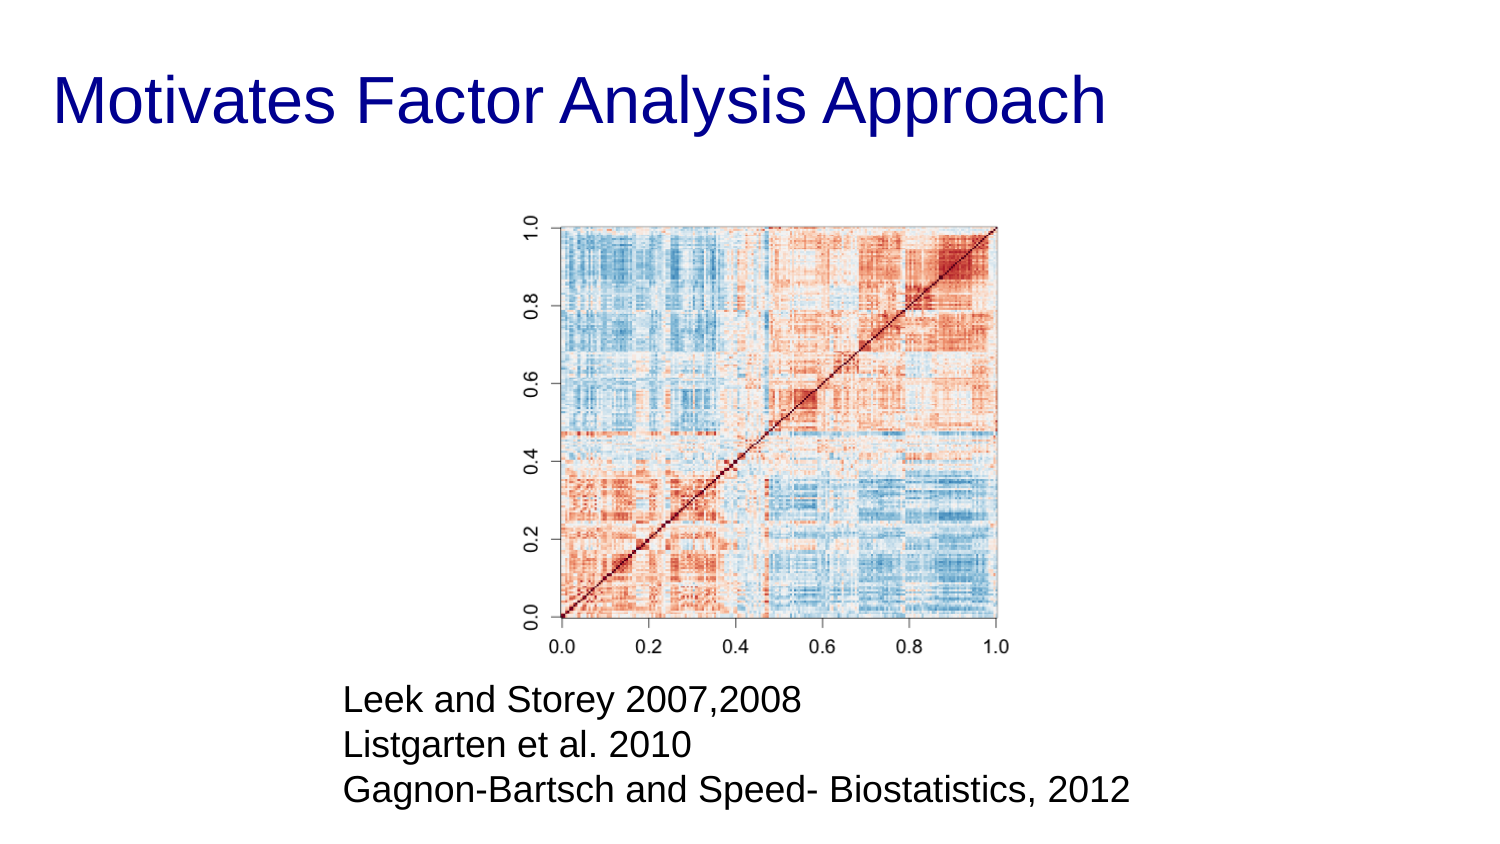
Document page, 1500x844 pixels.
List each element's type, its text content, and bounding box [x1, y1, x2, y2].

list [74, 159, 1426, 717]
title Motivates Factor Analysis Approach [37, 46, 1388, 148]
text_box Leek and Storey 2007,2008 Listgarten et al. 2010 Gagnon-Bartsch and Speed- Biostatistics, 2012 [327, 667, 1500, 817]
